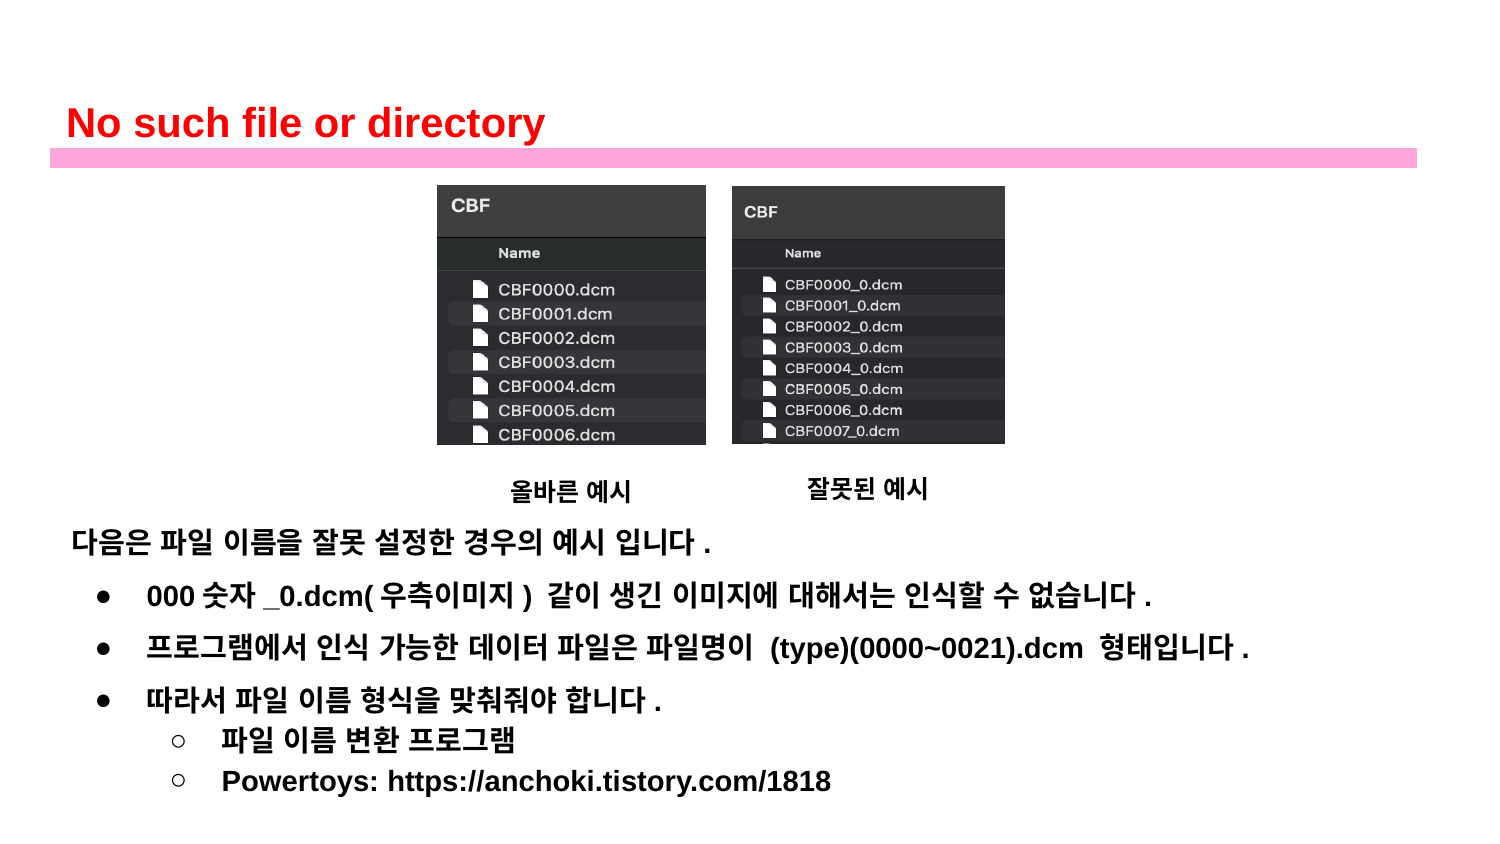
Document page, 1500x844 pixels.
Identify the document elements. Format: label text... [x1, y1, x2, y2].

text_box 다음은 파일 이름을 잘못 설정한 경우의 예시 입니다. 000숫자_0.dcm(우측이미지) 같이 생긴 이미지에 대해서는 인식할 수 없습니다. 프로그램에서 인식 가능한 데이터 파일은 파일명이 (type)(0000~0021).dcm 형태입니다. 따라서 파일 이름 형식을 맞춰줘야 합니다. 파일 이름 변환 프로그램 Powertoys: https://anchoki.tistory.com/1818 [56, 492, 1392, 813]
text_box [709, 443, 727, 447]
text_box 잘못된 예시 [779, 443, 1076, 519]
picture [436, 185, 706, 445]
text_box 올바른 예시 [364, 447, 779, 522]
picture [731, 185, 1005, 444]
title No such file or directory [51, 72, 1449, 167]
